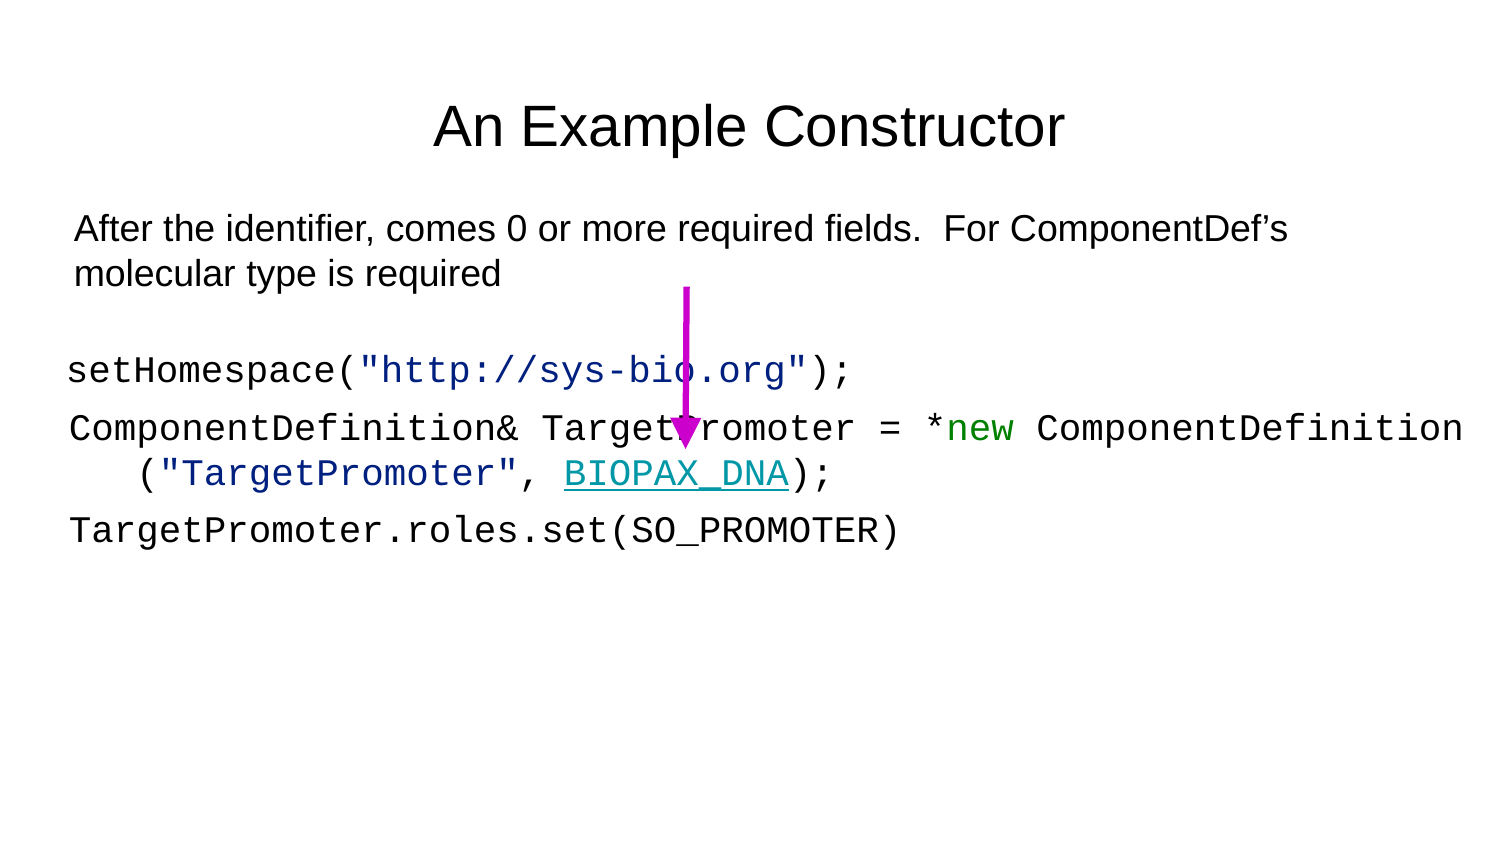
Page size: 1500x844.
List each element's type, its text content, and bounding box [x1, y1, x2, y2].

text_box setHomespace("http://sys-bio.org"); ComponentDefinition& TargetPromoter = *new ComponentDefinition ("TargetPromoter", BIOPAX_DNA); TargetPromoter.roles.set(SO_PROMOTER) [51, 337, 1500, 558]
title An Example Constructor [51, 72, 1449, 167]
text_box After the identifier, comes 0 or more required fields. For ComponentDef’s molecular type is required [58, 196, 1305, 302]
